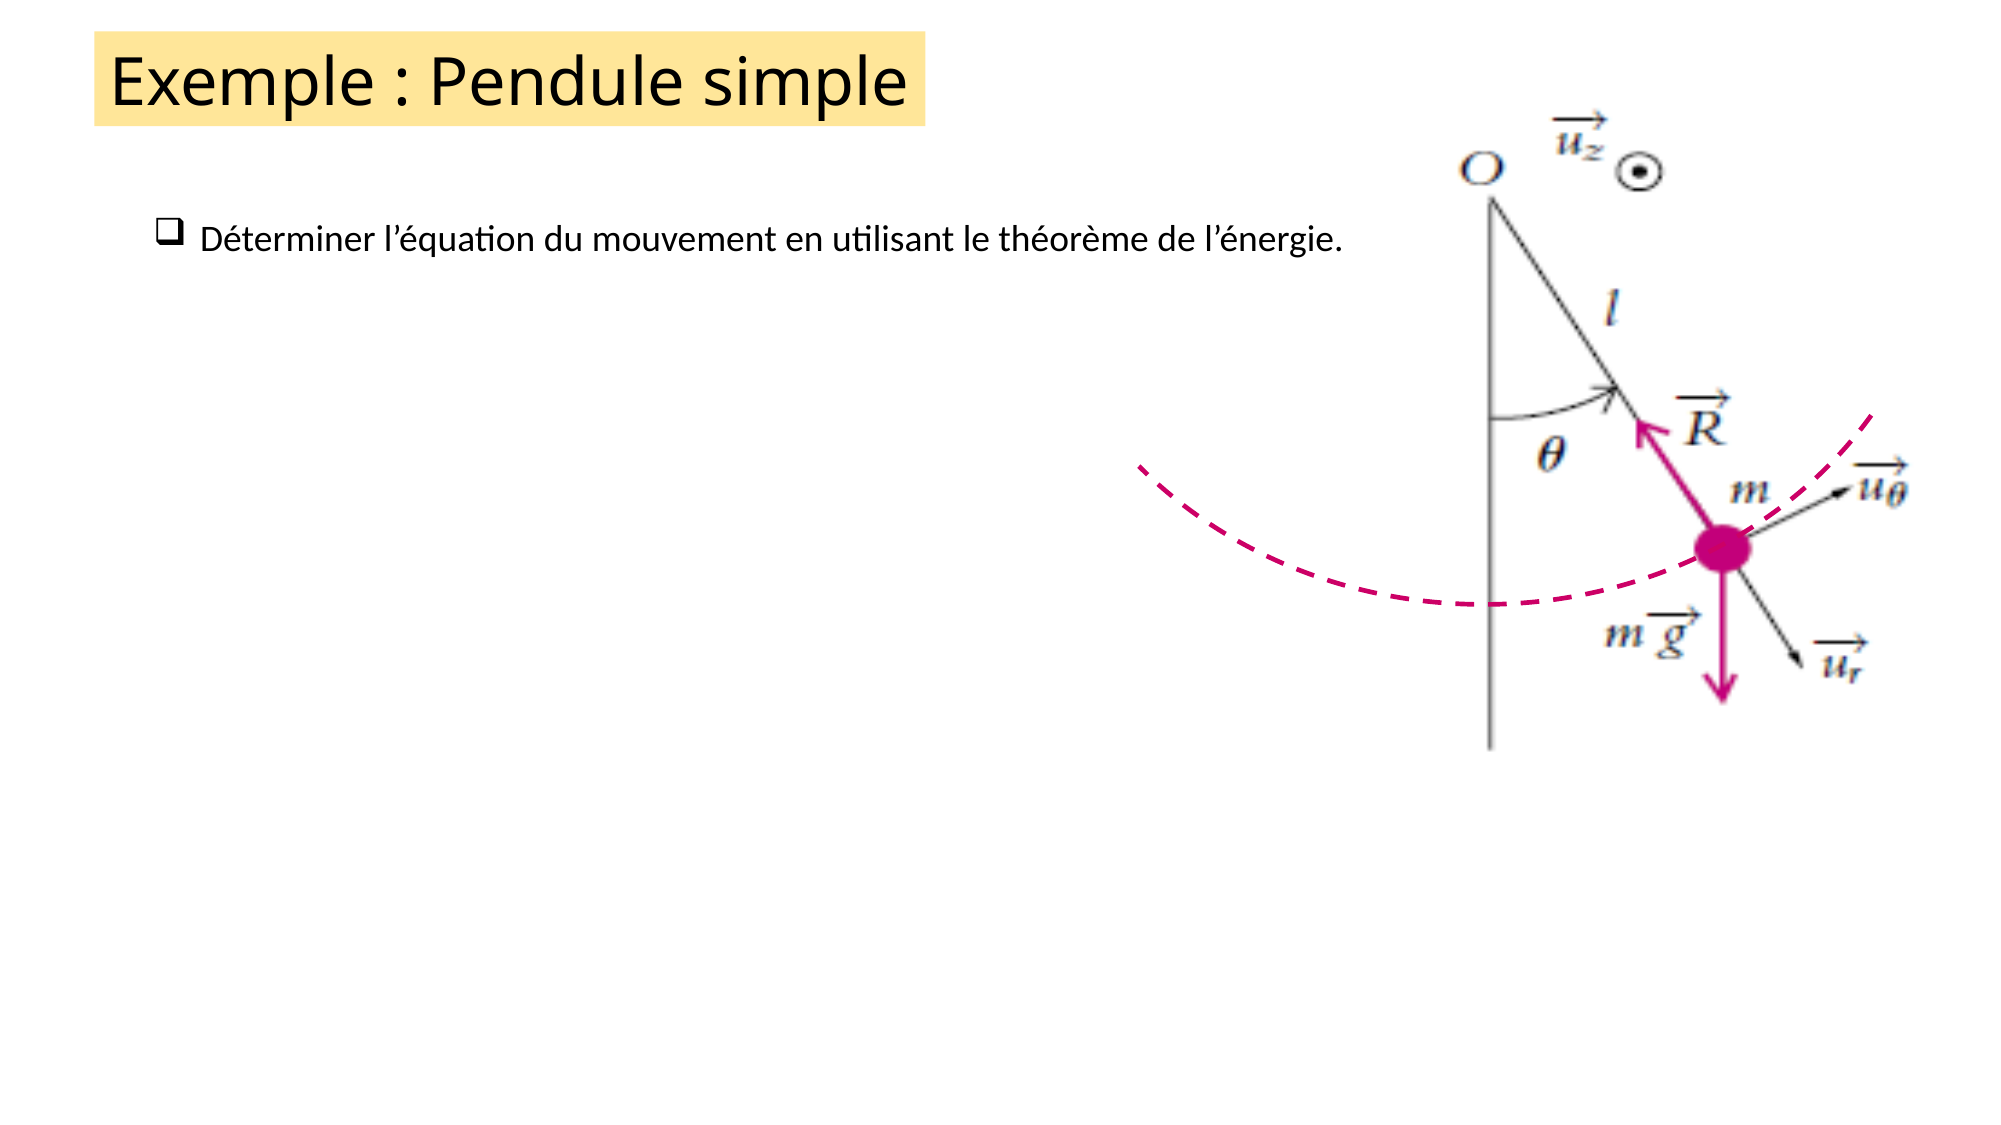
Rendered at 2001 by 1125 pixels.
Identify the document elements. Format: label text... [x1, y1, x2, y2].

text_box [1021, 0, 1946, 758]
text_box Déterminer l’équation du mouvement en utilisant le théorème de l’énergie. [138, 206, 1021, 267]
text_box Exemple : Pendule simple [94, 31, 926, 127]
